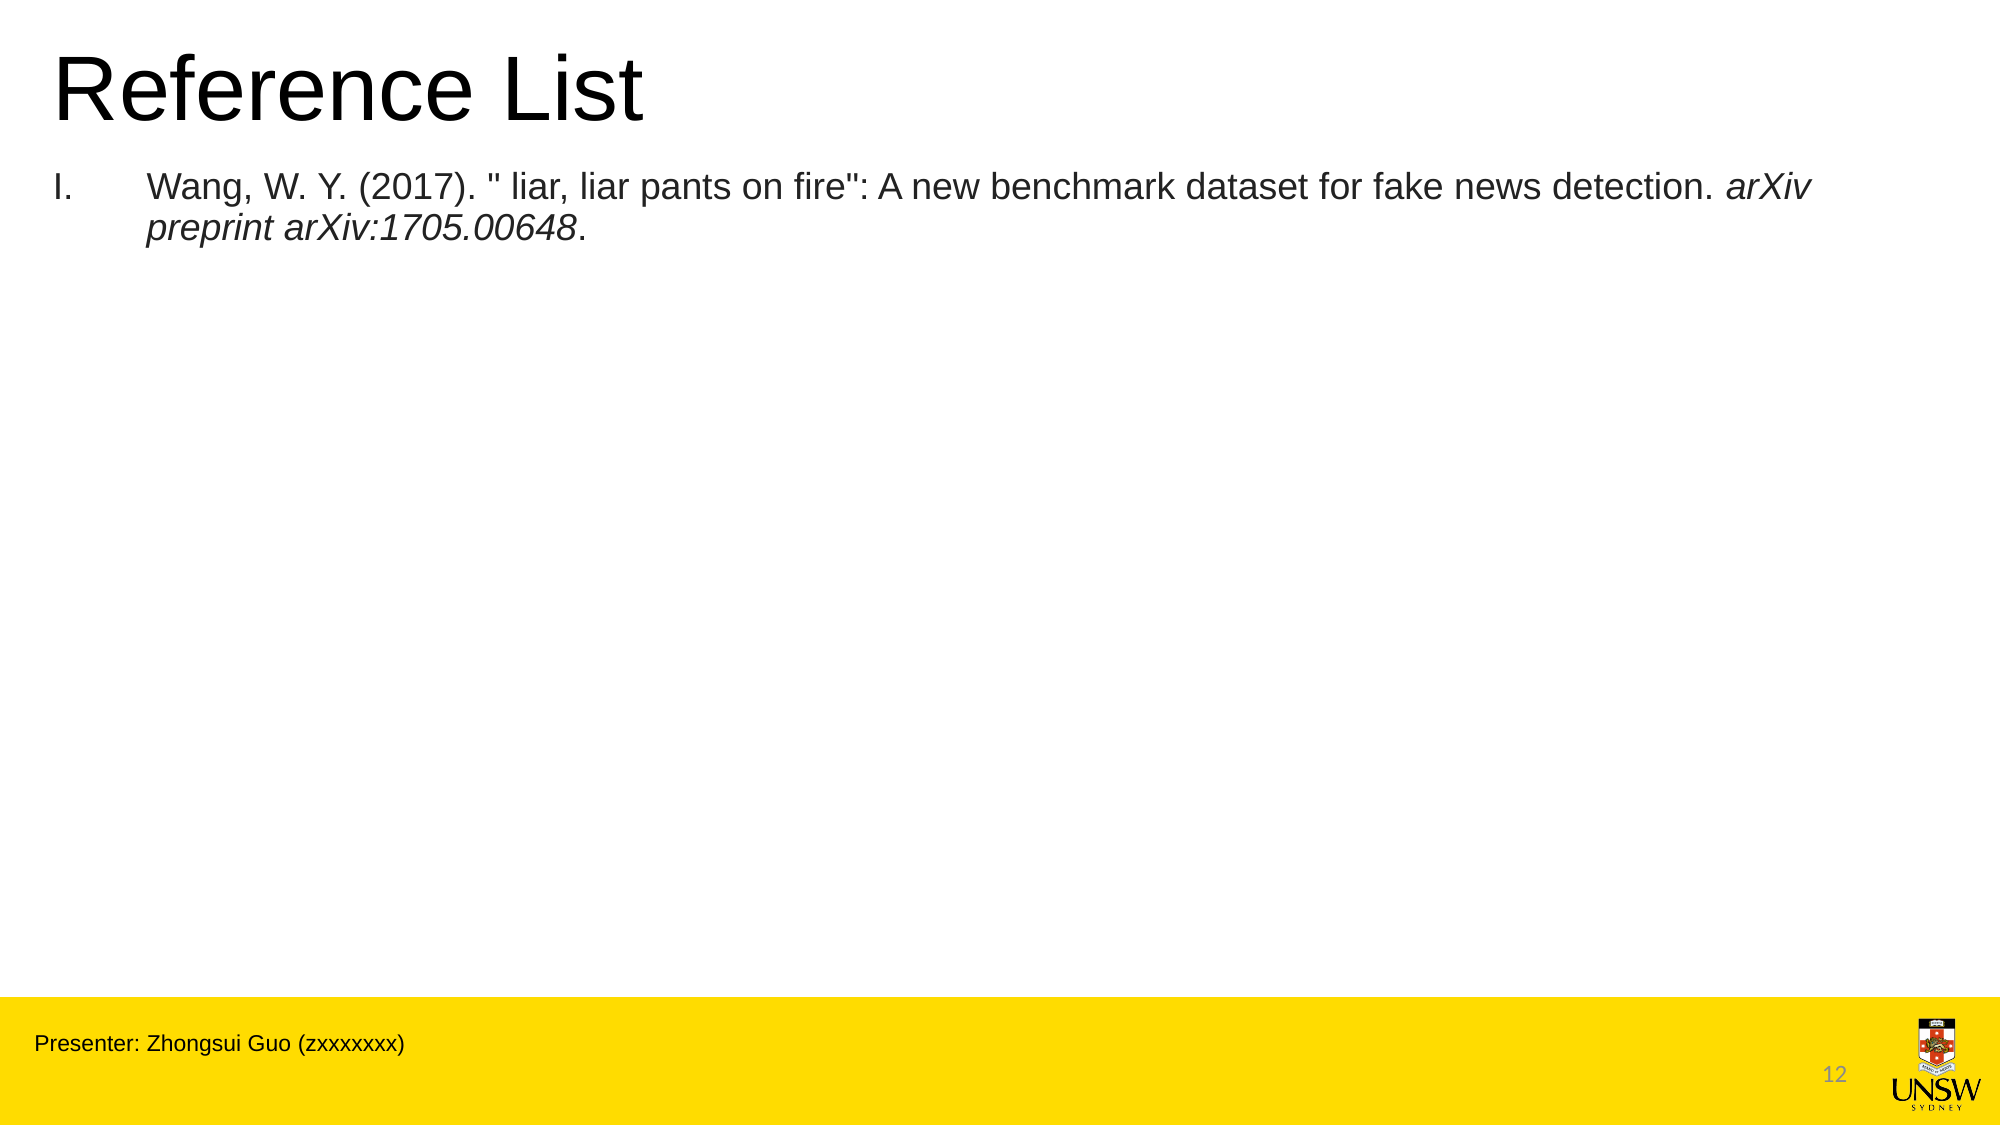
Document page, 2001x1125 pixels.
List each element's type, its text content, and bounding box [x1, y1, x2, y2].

list Wang, W. Y. (2017). " liar, liar pants on fire": A new benchmark dataset for fake news detection. arXiv preprint arXiv:1705.00648. [37, 159, 1946, 986]
title Reference List [37, 22, 1946, 159]
text_box Presenter: Zhongsui Guo (zxxxxxxx) [19, 1021, 1222, 1064]
slide_number 12 [1412, 1042, 1863, 1103]
picture [1887, 1007, 1986, 1122]
